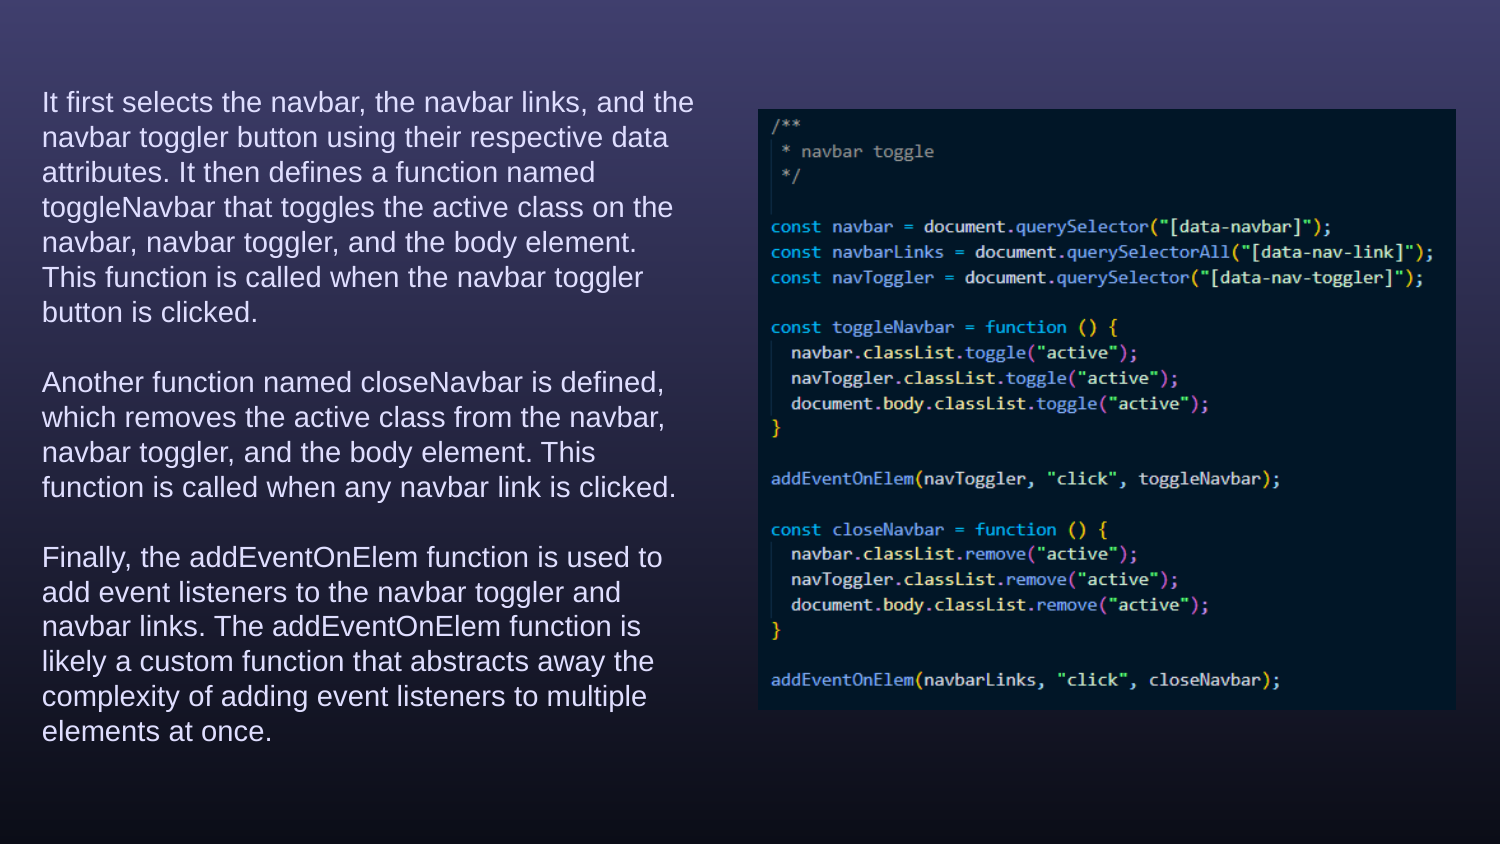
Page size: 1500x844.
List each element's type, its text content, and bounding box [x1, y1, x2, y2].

text_box It first selects the navbar, the navbar links, and the navbar toggler button using their respective data attributes. It then defines a function named toggleNavbar that toggles the active class on the navbar, navbar toggler, and the body element. This function is called when the navbar toggler button is clicked. Another function named closeNavbar is defined, which removes the active class from the navbar, navbar toggler, and the body element. This function is called when any navbar link is clicked. Finally, the addEventOnElem function is used to add event listeners to the navbar toggler and navbar links. The addEventOnElem function is likely a custom function that abstracts away the complexity of adding event listeners to multiple elements at once. [27, 76, 713, 790]
picture [757, 108, 1456, 710]
